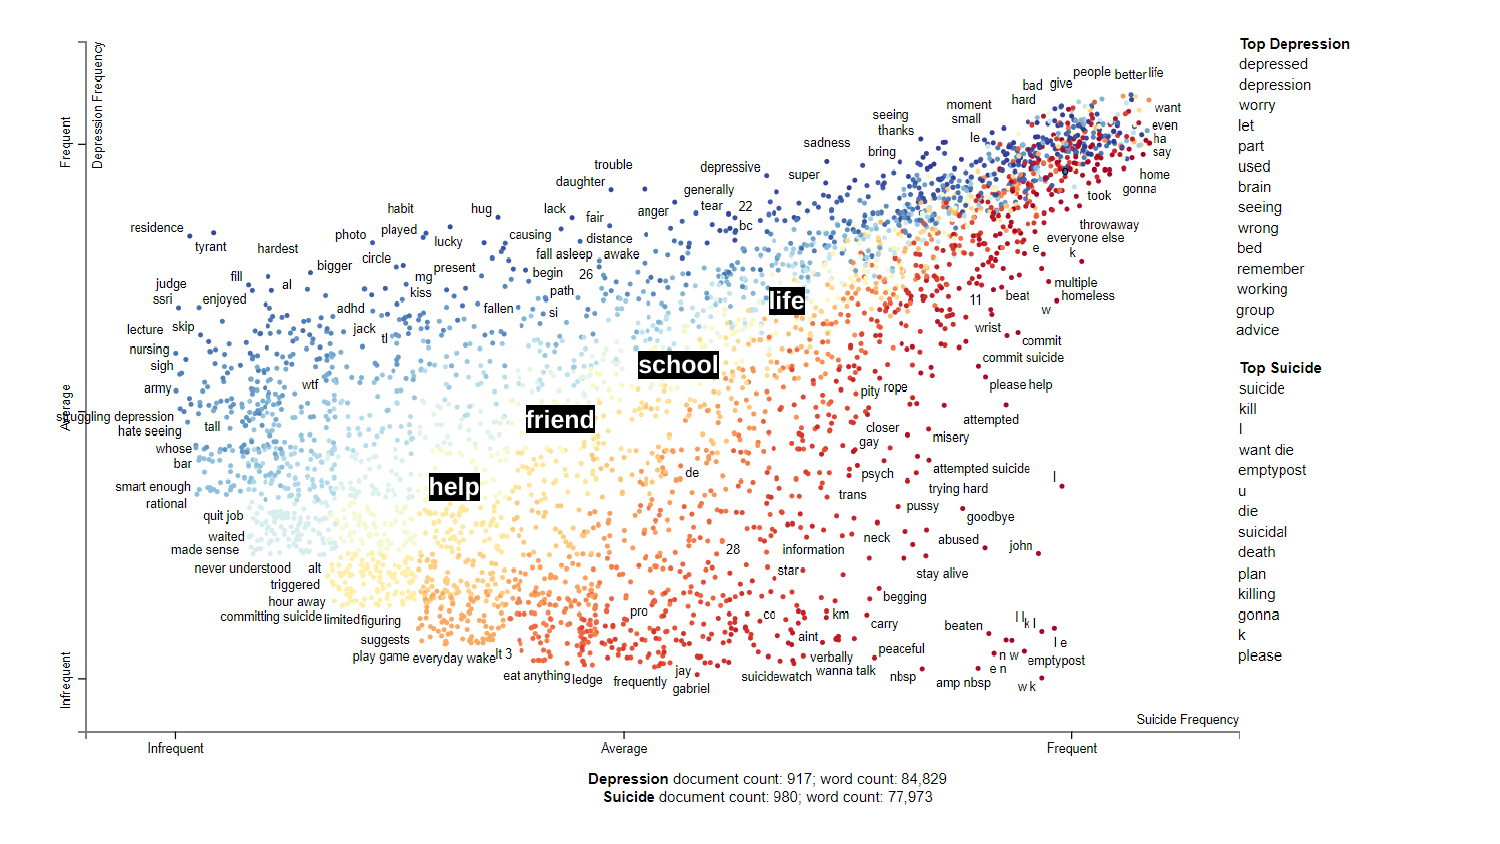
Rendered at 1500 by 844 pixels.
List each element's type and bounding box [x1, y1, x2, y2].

picture [13, 21, 1356, 822]
